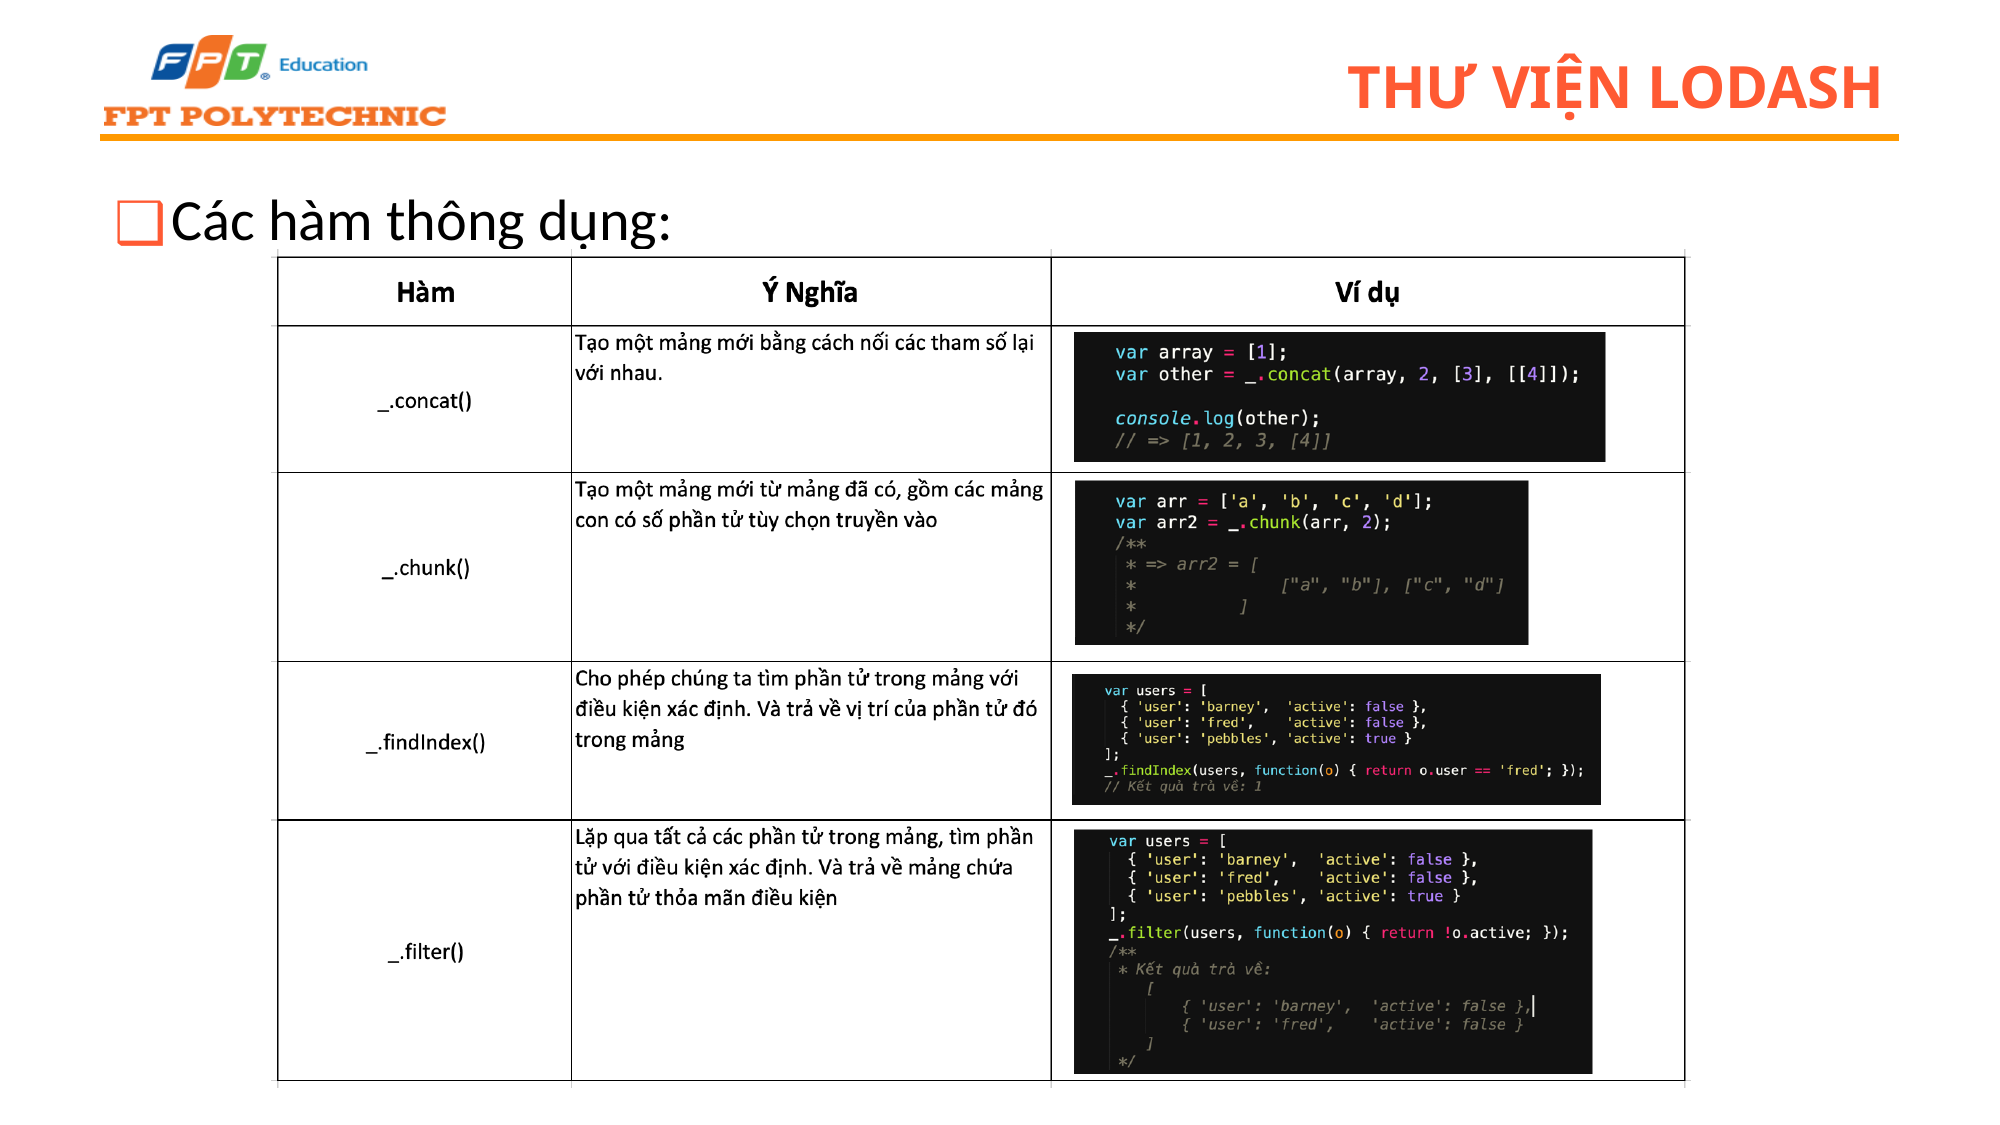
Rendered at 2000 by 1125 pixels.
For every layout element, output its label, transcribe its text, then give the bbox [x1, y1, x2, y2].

picture [271, 249, 1691, 1088]
list Các hàm thông dụng: [99, 174, 1863, 1038]
picture [104, 35, 450, 126]
title Thư viện Lodash [449, 45, 1900, 125]
